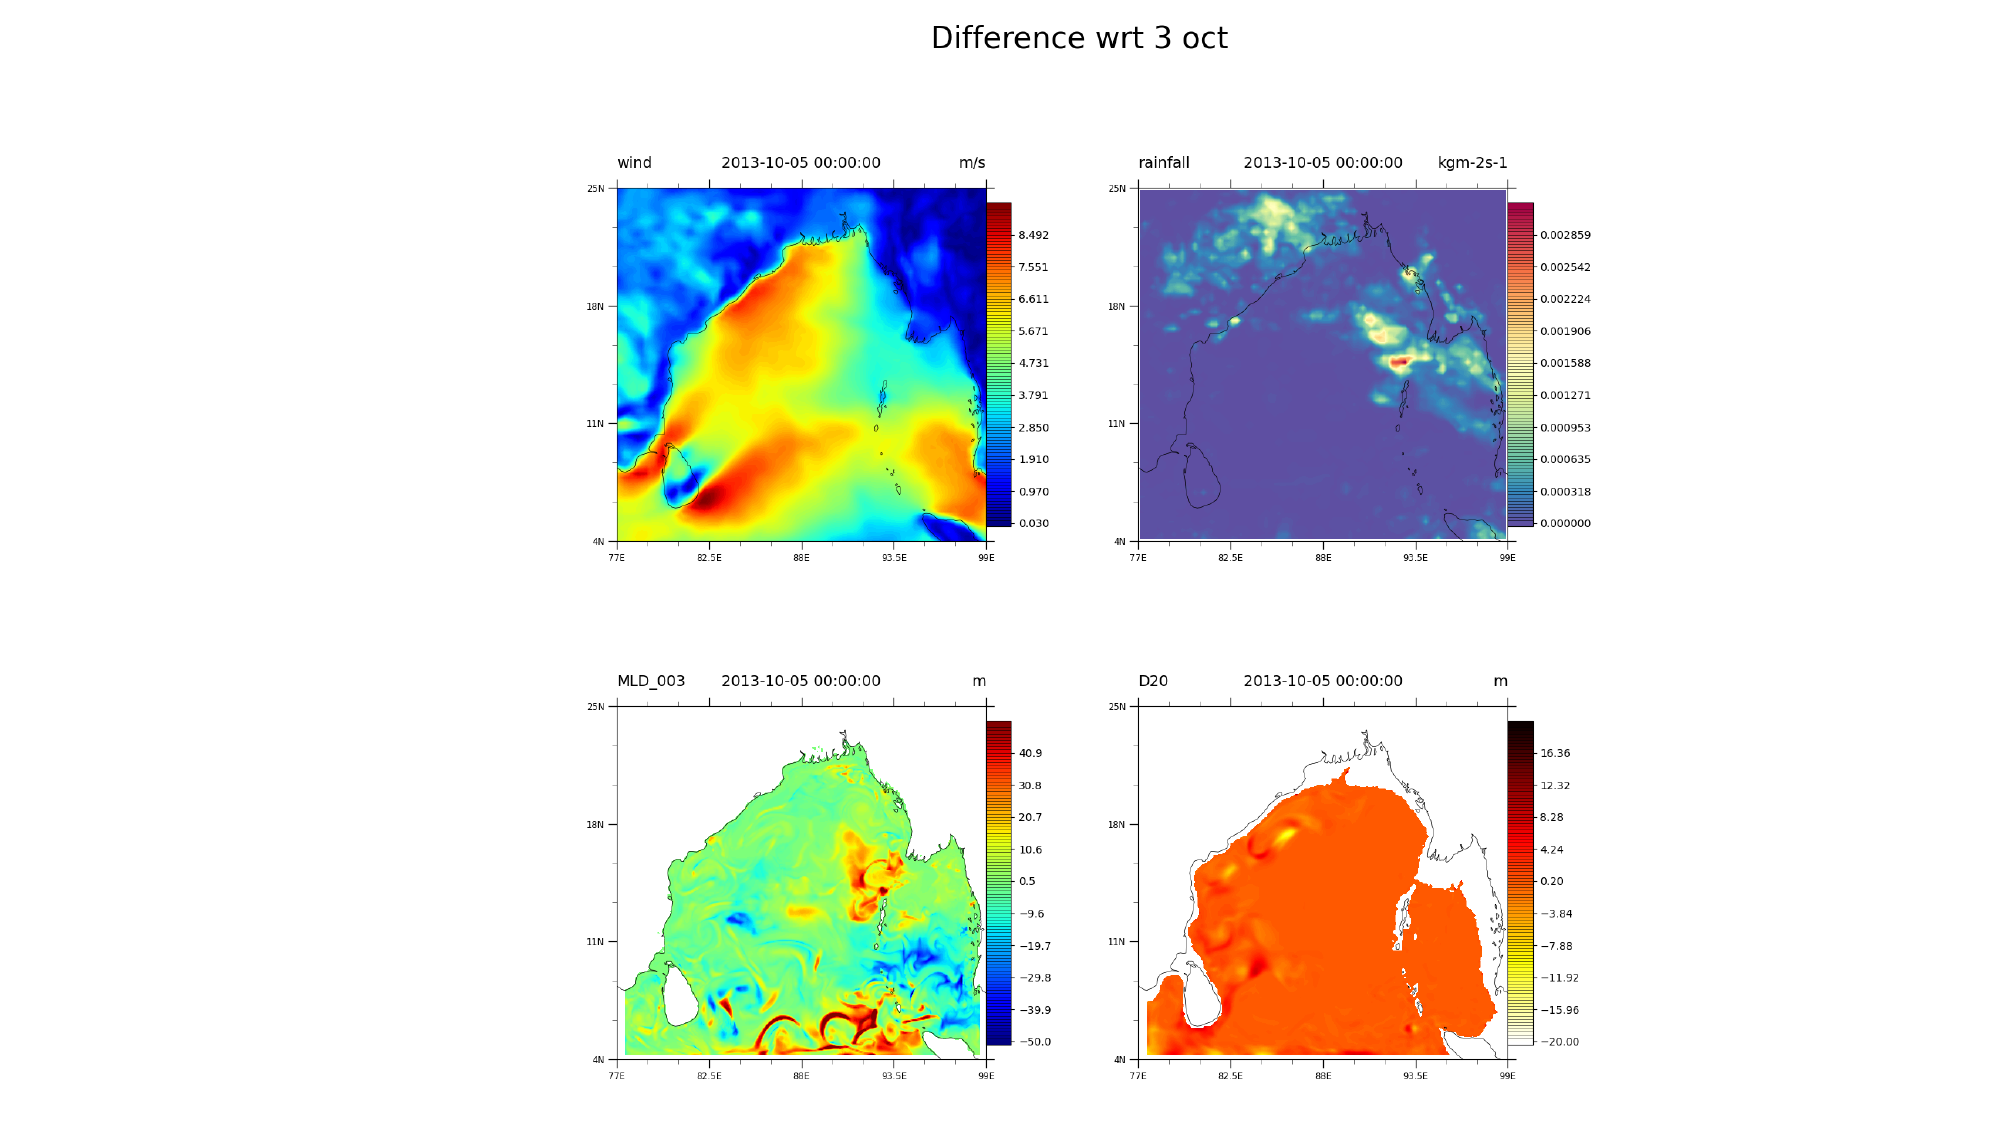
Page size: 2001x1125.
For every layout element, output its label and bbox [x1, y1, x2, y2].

picture [462, 0, 1696, 1125]
